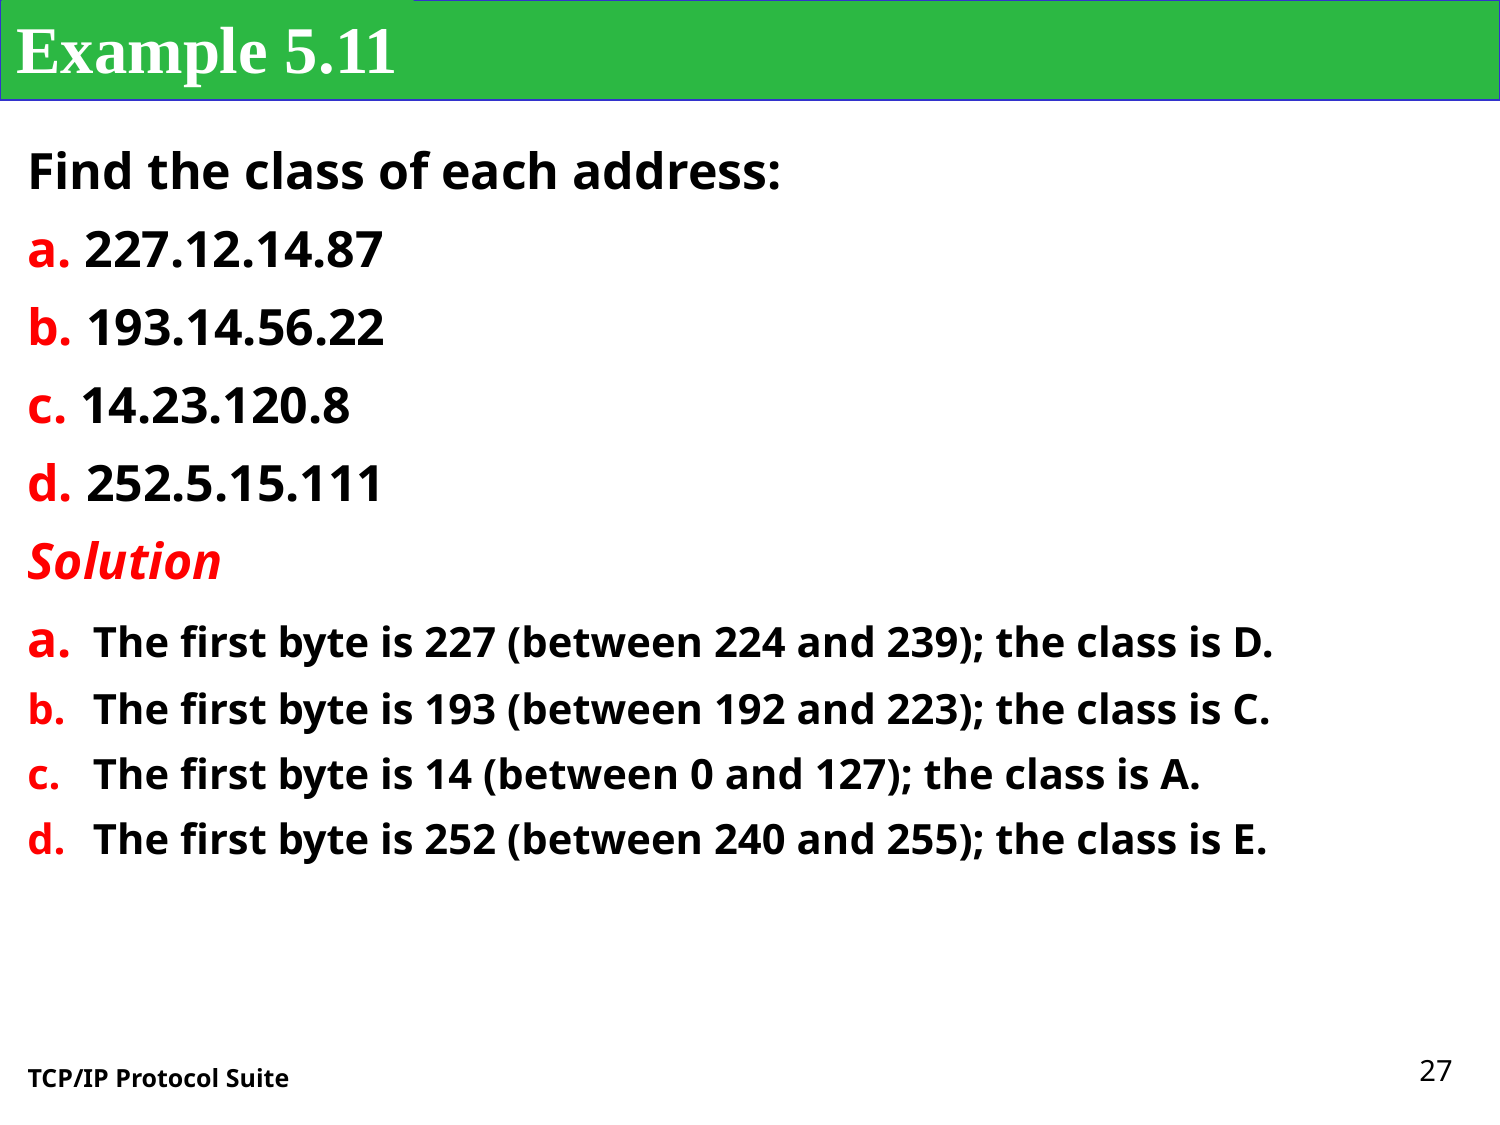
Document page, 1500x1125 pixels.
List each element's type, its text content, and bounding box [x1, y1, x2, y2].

text_box Find the class of each address: a. 227.12.14.87 b. 193.14.56.22 c. 14.23.120.8 d. 252.5.15.111 Solution a. The first byte is 227 (between 224 and 239); the class is D. b. The first byte is 193 (between 192 and 223); the class is C. c. The first byte is 14 (between 0 and 127); the class is A. d. The first byte is 252 (between 240 and 255); the class is E. [12, 114, 1500, 870]
footer TCP/IP Protocol Suite [12, 1025, 488, 1100]
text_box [0, 0, 1500, 100]
slide_number 27 [1155, 1024, 1468, 1100]
